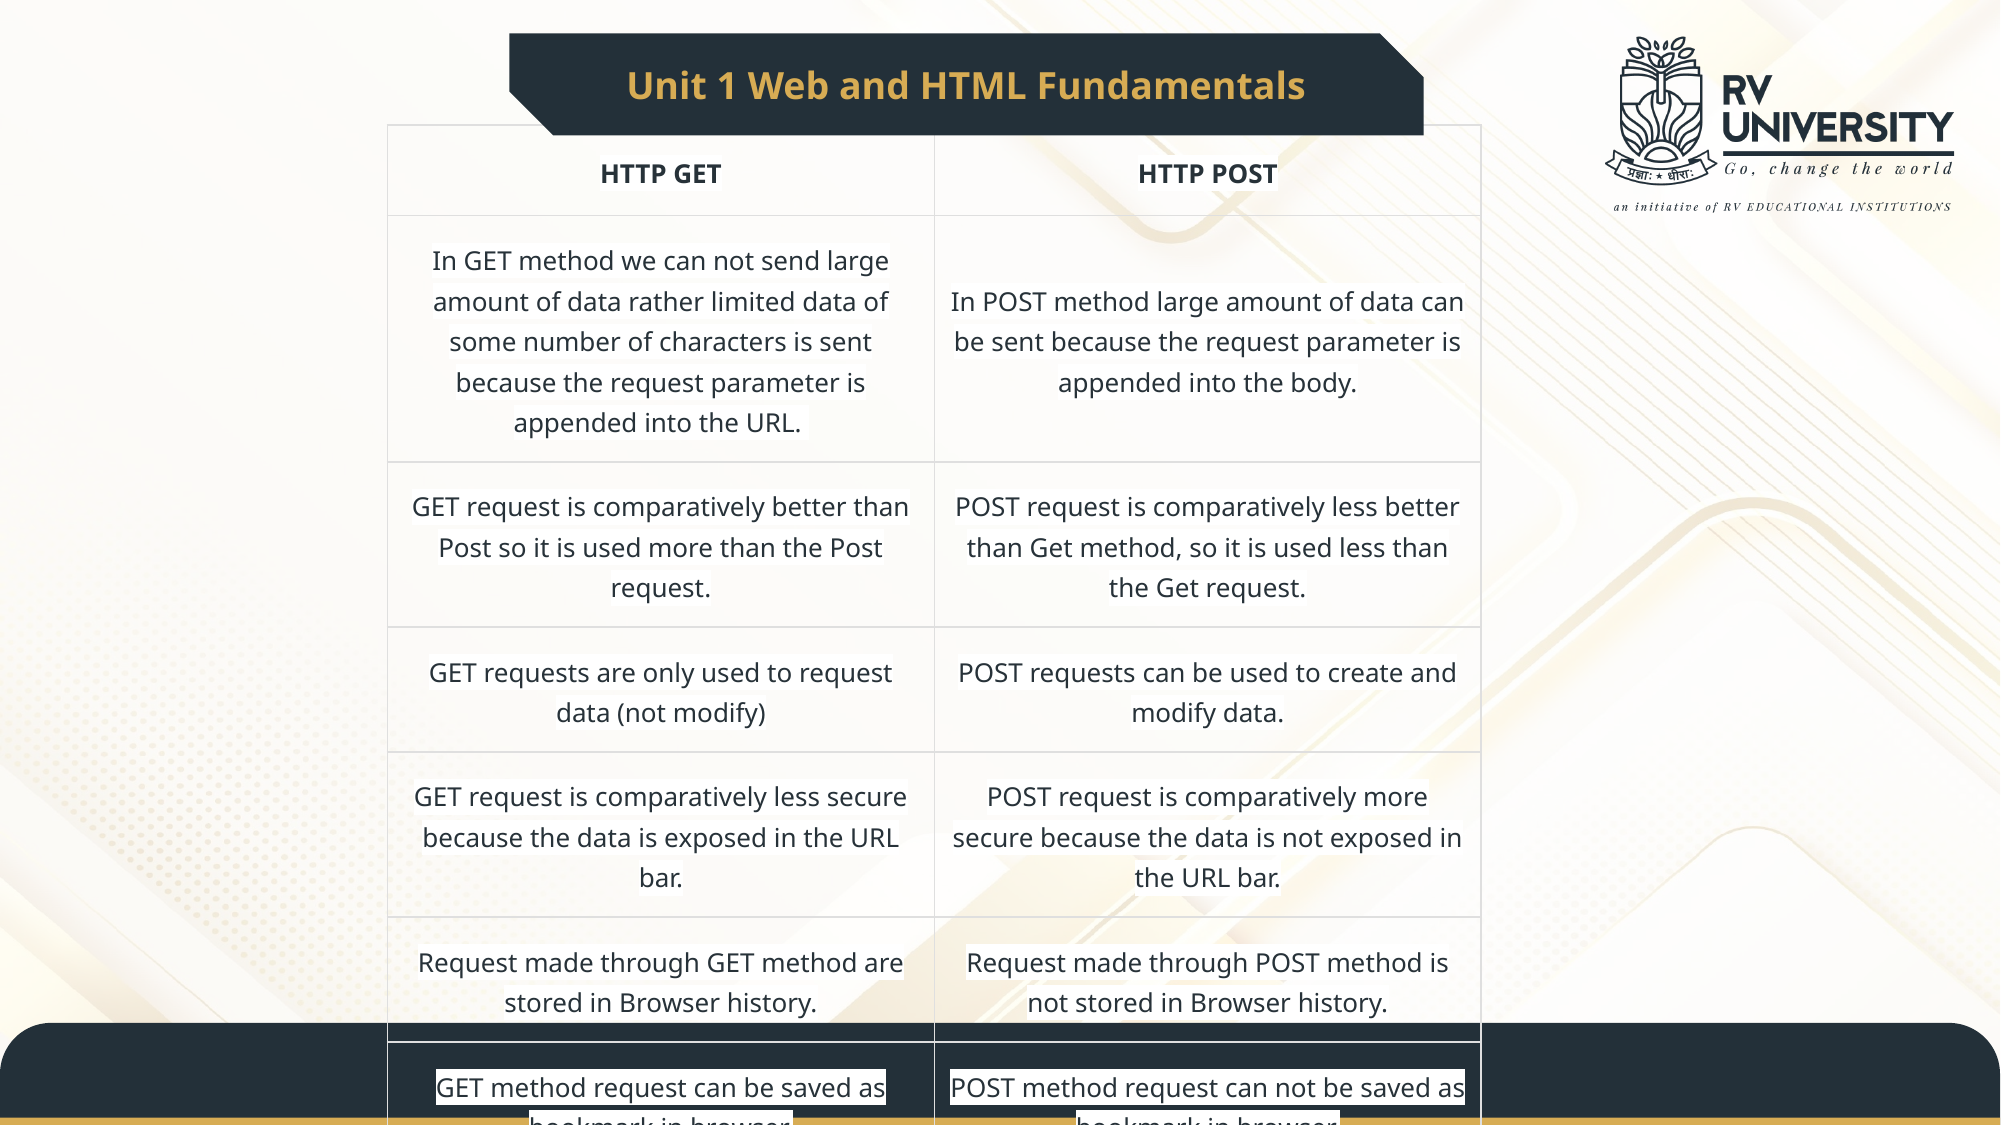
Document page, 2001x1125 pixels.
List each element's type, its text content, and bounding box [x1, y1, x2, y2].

table_cell POST request is comparatively less better than Get method, so it is used less than the Get request. [935, 463, 1480, 626]
table_header HTTP GET [388, 126, 934, 215]
picture [1558, 0, 2000, 248]
table_cell POST request is comparatively more secure because the data is not exposed in the URL bar. [935, 753, 1480, 916]
table_cell Request made through GET method are stored in Browser history. [388, 918, 934, 1041]
table_cell GET requests are only used to request data (not modify) [388, 628, 934, 751]
table_cell POST requests can be used to create and modify data. [935, 628, 1480, 751]
table_cell GET request is comparatively better than Post so it is used more than the Post request. [388, 463, 934, 626]
table_cell POST method request can not be saved as bookmark in browser. [935, 1043, 1480, 1125]
table_cell GET request is comparatively less secure because the data is exposed in the URL bar. [388, 753, 934, 916]
table_cell GET method request can be saved as bookmark in browser. [388, 1043, 934, 1125]
table_cell In GET method we can not send large amount of data rather limited data of some number of characters is sent because the request parameter is appended into the URL. [388, 216, 934, 461]
table_header HTTP POST [935, 126, 1480, 215]
table_cell In POST method large amount of data can be sent because the request parameter is appended into the body. [935, 216, 1480, 461]
table_cell Request made through POST method is not stored in Browser history. [935, 918, 1480, 1041]
text_box Unit 1 Web and HTML Fundamentals [509, 33, 1424, 136]
